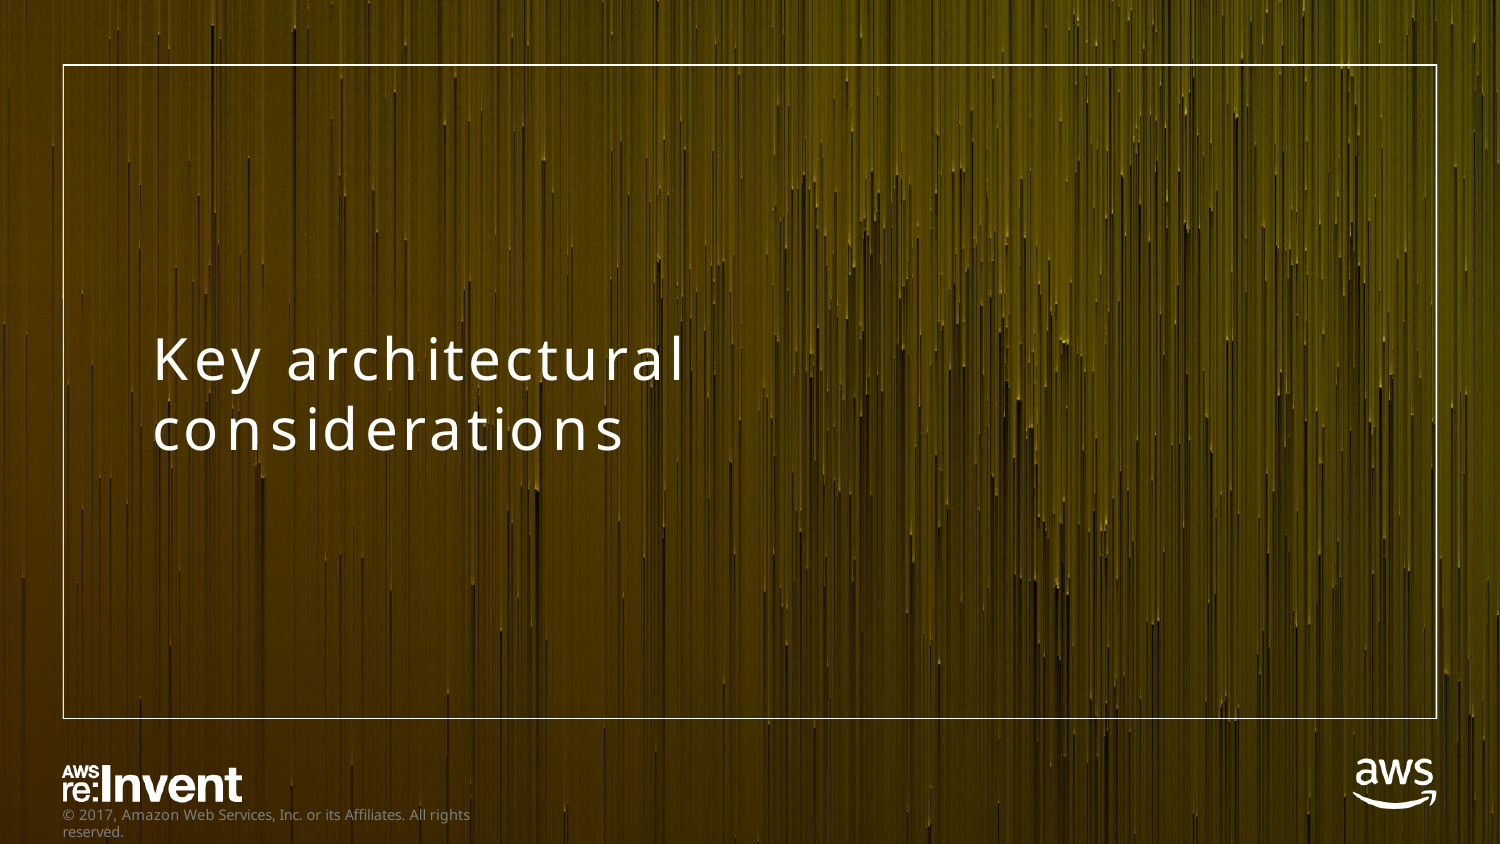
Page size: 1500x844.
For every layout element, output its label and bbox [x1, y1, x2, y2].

text_box [0, 0, 1500, 844]
